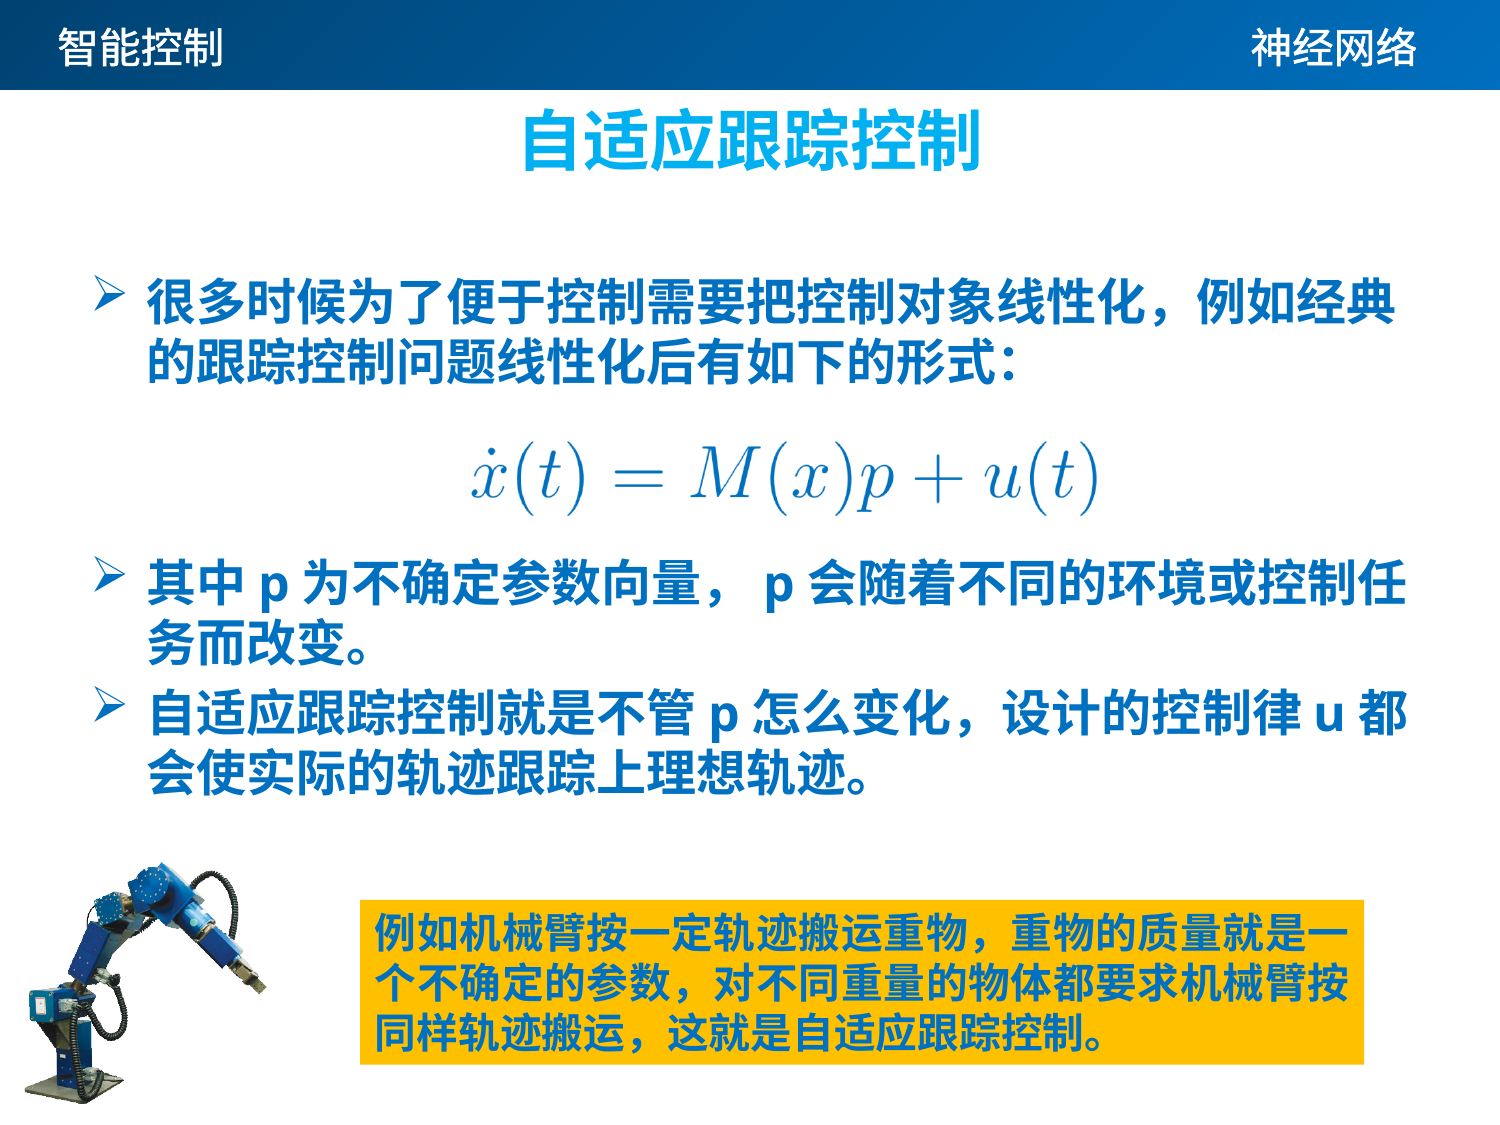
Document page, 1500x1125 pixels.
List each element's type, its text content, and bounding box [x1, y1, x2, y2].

list 很多时候为了便于控制需要把控制对象线性化，例如经典的跟踪控制问题线性化后有如下的形式： [75, 262, 1425, 433]
text_box 例如机械臂按一定轨迹搬运重物，重物的质量就是一个不确定的参数，对不同重量的物体都要求机械臂按同样轨迹搬运，这就是自适应跟踪控制。 [360, 899, 1365, 1065]
picture [0, 827, 287, 1125]
title 自适应跟踪控制 [75, 45, 1425, 233]
picture [466, 435, 1098, 525]
text_box 其中p为不确定参数向量，p会随着不同的环境或控制任务而改变。 自适应跟踪控制就是不管p怎么变化，设计的控制律u都会使实际的轨迹跟踪上理想轨迹。 [74, 543, 1425, 863]
